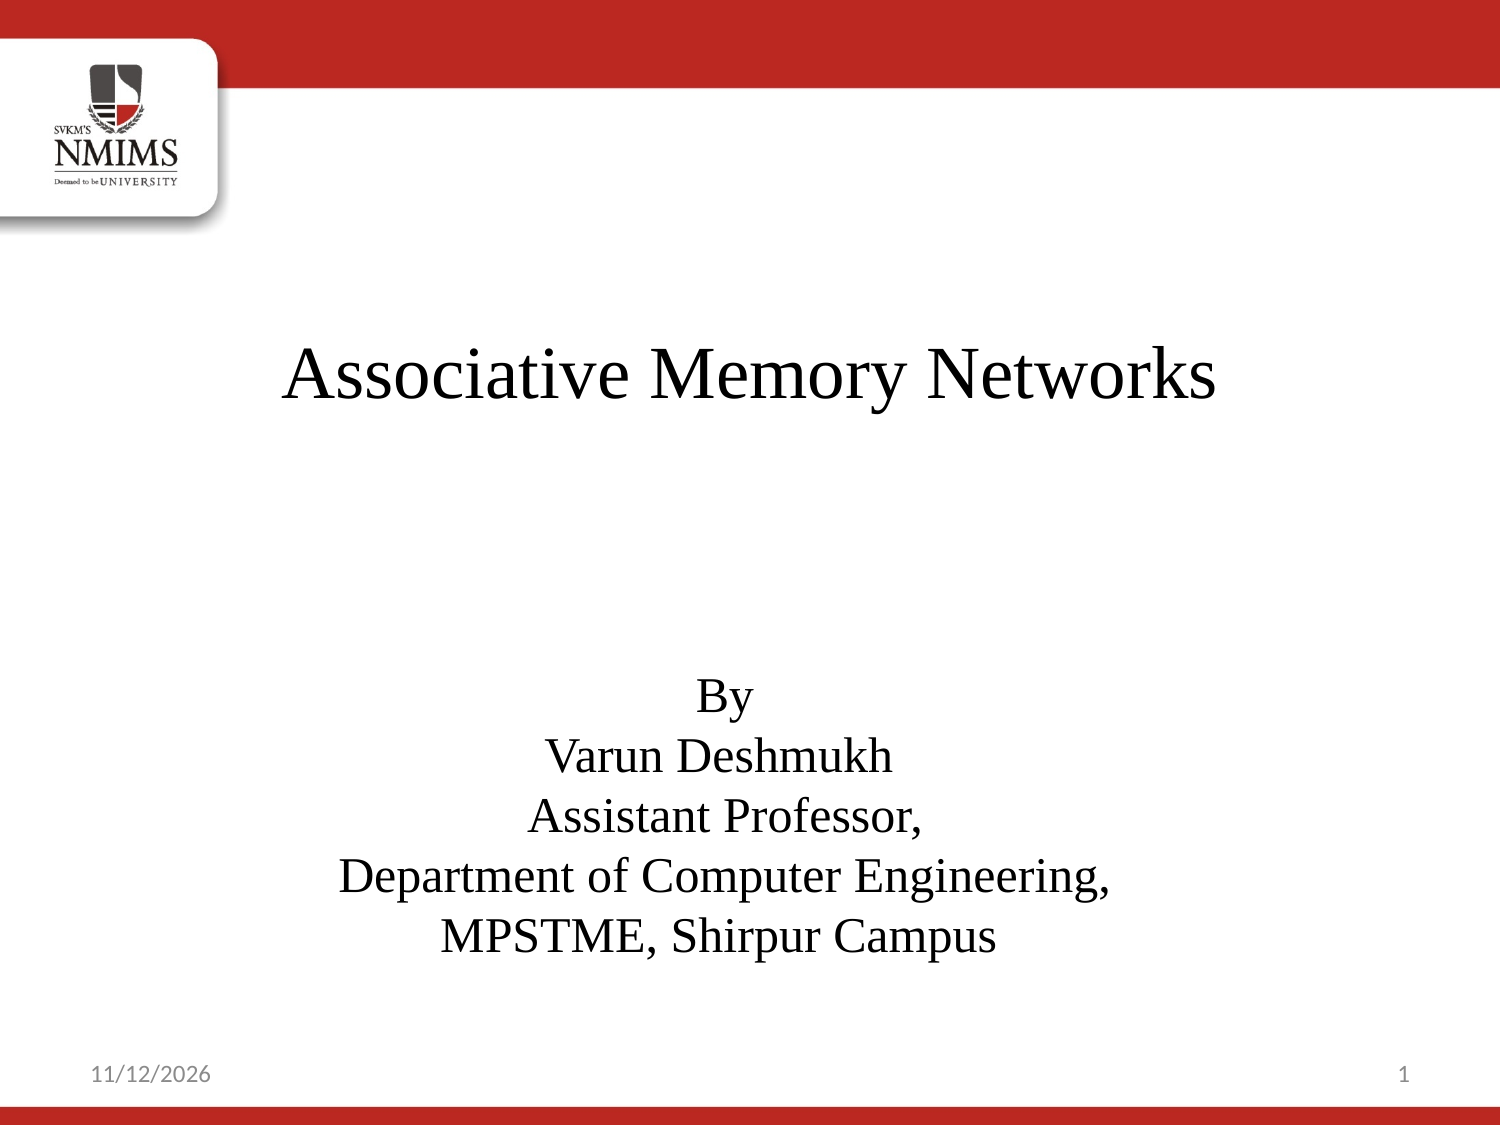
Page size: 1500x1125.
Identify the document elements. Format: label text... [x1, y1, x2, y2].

slide_number 1 [1074, 1042, 1425, 1103]
picture [0, 0, 1500, 212]
text_box By Varun Deshmukh Assistant Professor, Department of Computer Engineering, MPSTME, Shirpur Campus [187, 550, 1263, 1076]
text_box Associative Memory Networks [0, 212, 1500, 525]
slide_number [75, 1042, 425, 1103]
picture [0, 525, 1500, 1125]
